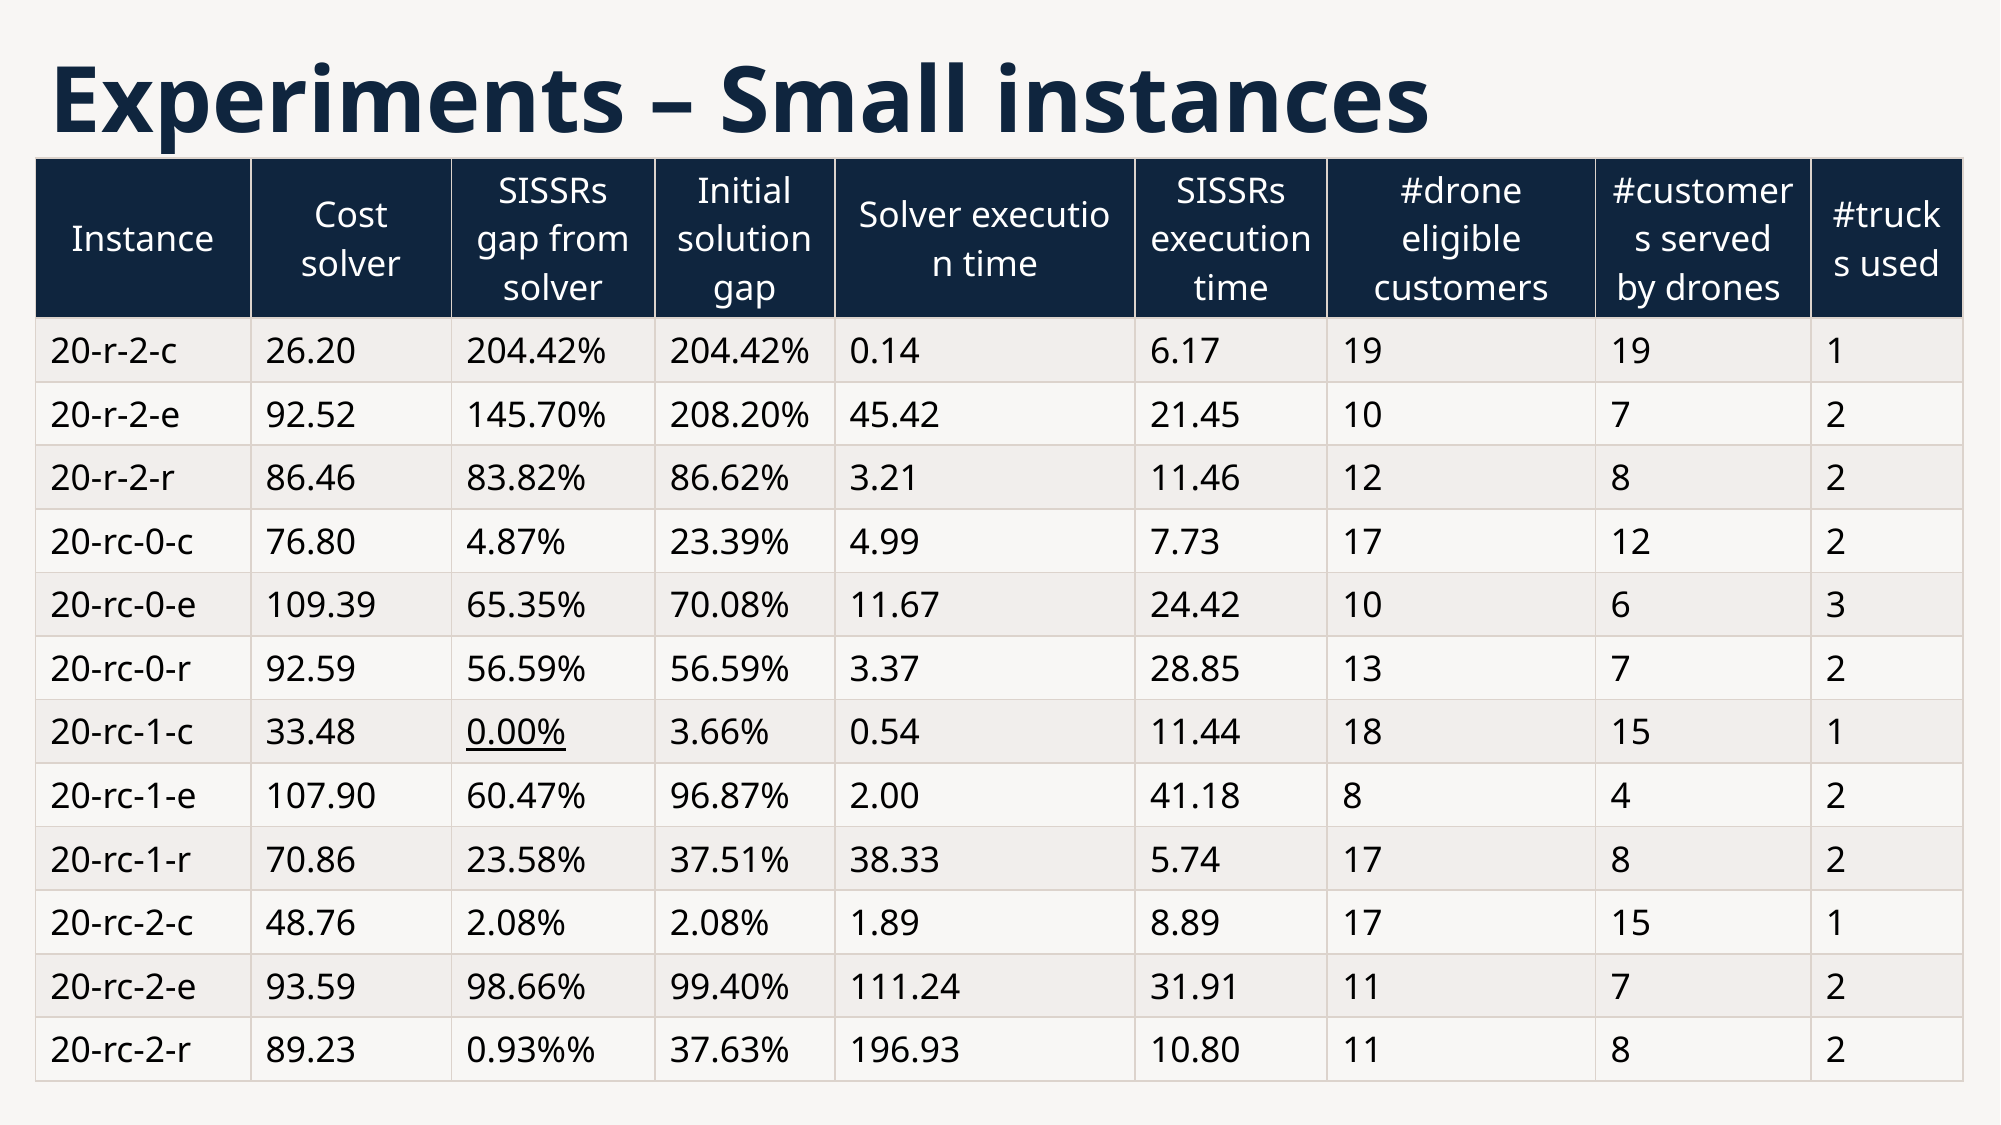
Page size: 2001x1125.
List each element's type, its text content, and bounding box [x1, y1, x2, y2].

table_cell 6 [1596, 573, 1810, 635]
table_cell 4.87% [452, 510, 654, 572]
table_cell 0.93%% [452, 1018, 654, 1080]
table_header #customers served by drones [1596, 175, 1810, 317]
table_cell 2 [1812, 510, 1962, 572]
table_cell 2 [1812, 1018, 1962, 1080]
table_cell 76.80 [252, 510, 451, 572]
table_cell 24.42 [1136, 573, 1326, 635]
table_cell 2 [1812, 383, 1962, 444]
table_cell 19 [1596, 319, 1810, 381]
table_cell 20-rc-1-r [36, 827, 250, 889]
table_cell 7 [1596, 637, 1810, 699]
table_cell 19 [1328, 319, 1595, 381]
table_cell 20-rc-1-e [36, 764, 250, 826]
table_cell 17 [1328, 891, 1595, 953]
table_cell 98.66% [452, 955, 654, 1016]
table_header SISSRs execution time [1136, 175, 1326, 317]
table_cell 33.48 [252, 700, 451, 762]
table_cell 6.17 [1136, 319, 1326, 381]
table_header Cost solver [252, 175, 451, 317]
table_cell 109.39 [252, 573, 451, 635]
table_cell 11.44 [1136, 700, 1326, 762]
table_cell 15 [1596, 891, 1810, 953]
table_cell 20-rc-0-c [36, 510, 250, 572]
table_cell 10 [1328, 383, 1595, 444]
table_cell 23.58% [452, 827, 654, 889]
table_cell 96.87% [656, 764, 834, 826]
table_header Solver execution time [836, 175, 1134, 317]
table_cell 10 [1328, 573, 1595, 635]
table_cell 15 [1596, 700, 1810, 762]
table_cell 20-r-2-c [36, 319, 250, 381]
table_cell 20-r-2-e [36, 383, 250, 444]
table_cell 65.35% [452, 573, 654, 635]
table_cell 89.23 [252, 1018, 451, 1080]
table_cell 8 [1328, 764, 1595, 826]
table_cell 31.91 [1136, 955, 1326, 1016]
table_cell 13 [1328, 637, 1595, 699]
table_cell 56.59% [452, 637, 654, 699]
table_cell 11.46 [1136, 446, 1326, 508]
table_cell 48.76 [252, 891, 451, 953]
table_cell 86.46 [252, 446, 451, 508]
table_cell 208.20% [656, 383, 834, 444]
table_cell 45.42 [836, 383, 1134, 444]
table_cell 1 [1812, 319, 1962, 381]
table_cell 20-rc-2-e [36, 955, 250, 1016]
table_cell 17 [1328, 510, 1595, 572]
table_cell 196.93 [836, 1018, 1134, 1080]
table_cell 92.52 [252, 383, 451, 444]
table_cell 4.99 [836, 510, 1134, 572]
table_cell 111.24 [836, 955, 1134, 1016]
table_cell 21.45 [1136, 383, 1326, 444]
table_cell 8 [1596, 446, 1810, 508]
table_cell 1 [1812, 891, 1962, 953]
table_cell 83.82% [452, 446, 654, 508]
table_cell 60.47% [452, 764, 654, 826]
table_cell 56.59% [656, 637, 834, 699]
table_cell 20-rc-2-r [36, 1018, 250, 1080]
table_cell 92.59 [252, 637, 451, 699]
table_cell 4 [1596, 764, 1810, 826]
table_cell 20-rc-1-c [36, 700, 250, 762]
text_box Experiments – Small instances [34, 31, 1967, 175]
table_cell 7 [1596, 955, 1810, 1016]
table_cell 11.67 [836, 573, 1134, 635]
table_cell 2.08% [452, 891, 654, 953]
table_cell 20-rc-0-e [36, 573, 250, 635]
table_cell 41.18 [1136, 764, 1326, 826]
table_cell 2.00 [836, 764, 1134, 826]
table_cell 70.86 [252, 827, 451, 889]
table_cell 70.08% [656, 573, 834, 635]
table_cell 8 [1596, 1018, 1810, 1080]
table_cell 11 [1328, 955, 1595, 1016]
table_cell 20-rc-2-c [36, 891, 250, 953]
table_cell 2 [1812, 827, 1962, 889]
table_cell 3.66% [656, 700, 834, 762]
table_cell 204.42% [452, 319, 654, 381]
table_cell 8 [1596, 827, 1810, 889]
table_cell 12 [1596, 510, 1810, 572]
table_cell 5.74 [1136, 827, 1326, 889]
table_cell 2 [1812, 955, 1962, 1016]
table_cell 37.51% [656, 827, 834, 889]
table_header SISSRs gap from solver [452, 175, 654, 317]
table_cell 18 [1328, 700, 1595, 762]
table_header #trucks used [1812, 175, 1962, 317]
table_cell 3.21 [836, 446, 1134, 508]
table_cell 37.63% [656, 1018, 834, 1080]
table_cell 8.89 [1136, 891, 1326, 953]
table_cell 28.85 [1136, 637, 1326, 699]
table_cell 23.39% [656, 510, 834, 572]
table_cell 17 [1328, 827, 1595, 889]
table_header #drone eligible customers [1328, 175, 1595, 317]
table_cell 2 [1812, 637, 1962, 699]
table_cell 7 [1596, 383, 1810, 444]
table_header Instance [36, 175, 250, 317]
table_header Initial solution gap [656, 175, 834, 317]
table_cell 3 [1812, 573, 1962, 635]
table_cell 12 [1328, 446, 1595, 508]
table_cell 11 [1328, 1018, 1595, 1080]
table_cell 7.73 [1136, 510, 1326, 572]
table_cell 2.08% [656, 891, 834, 953]
table_cell 1.89 [836, 891, 1134, 953]
table_cell 145.70% [452, 383, 654, 444]
table_cell 3.37 [836, 637, 1134, 699]
table_cell 0.54 [836, 700, 1134, 762]
table_cell 1 [1812, 700, 1962, 762]
table_cell 2 [1812, 764, 1962, 826]
table_cell 0.14 [836, 319, 1134, 381]
table_cell 99.40% [656, 955, 834, 1016]
table_cell 93.59 [252, 955, 451, 1016]
table_cell 38.33 [836, 827, 1134, 889]
table_cell 86.62% [656, 446, 834, 508]
table_cell 10.80 [1136, 1018, 1326, 1080]
table_cell 26.20 [252, 319, 451, 381]
table_cell 107.90 [252, 764, 451, 826]
table_cell 2 [1812, 446, 1962, 508]
table_cell 20-r-2-r [36, 446, 250, 508]
table_cell 0.00% [452, 700, 654, 762]
table_cell 20-rc-0-r [36, 637, 250, 699]
table_cell 204.42% [656, 319, 834, 381]
